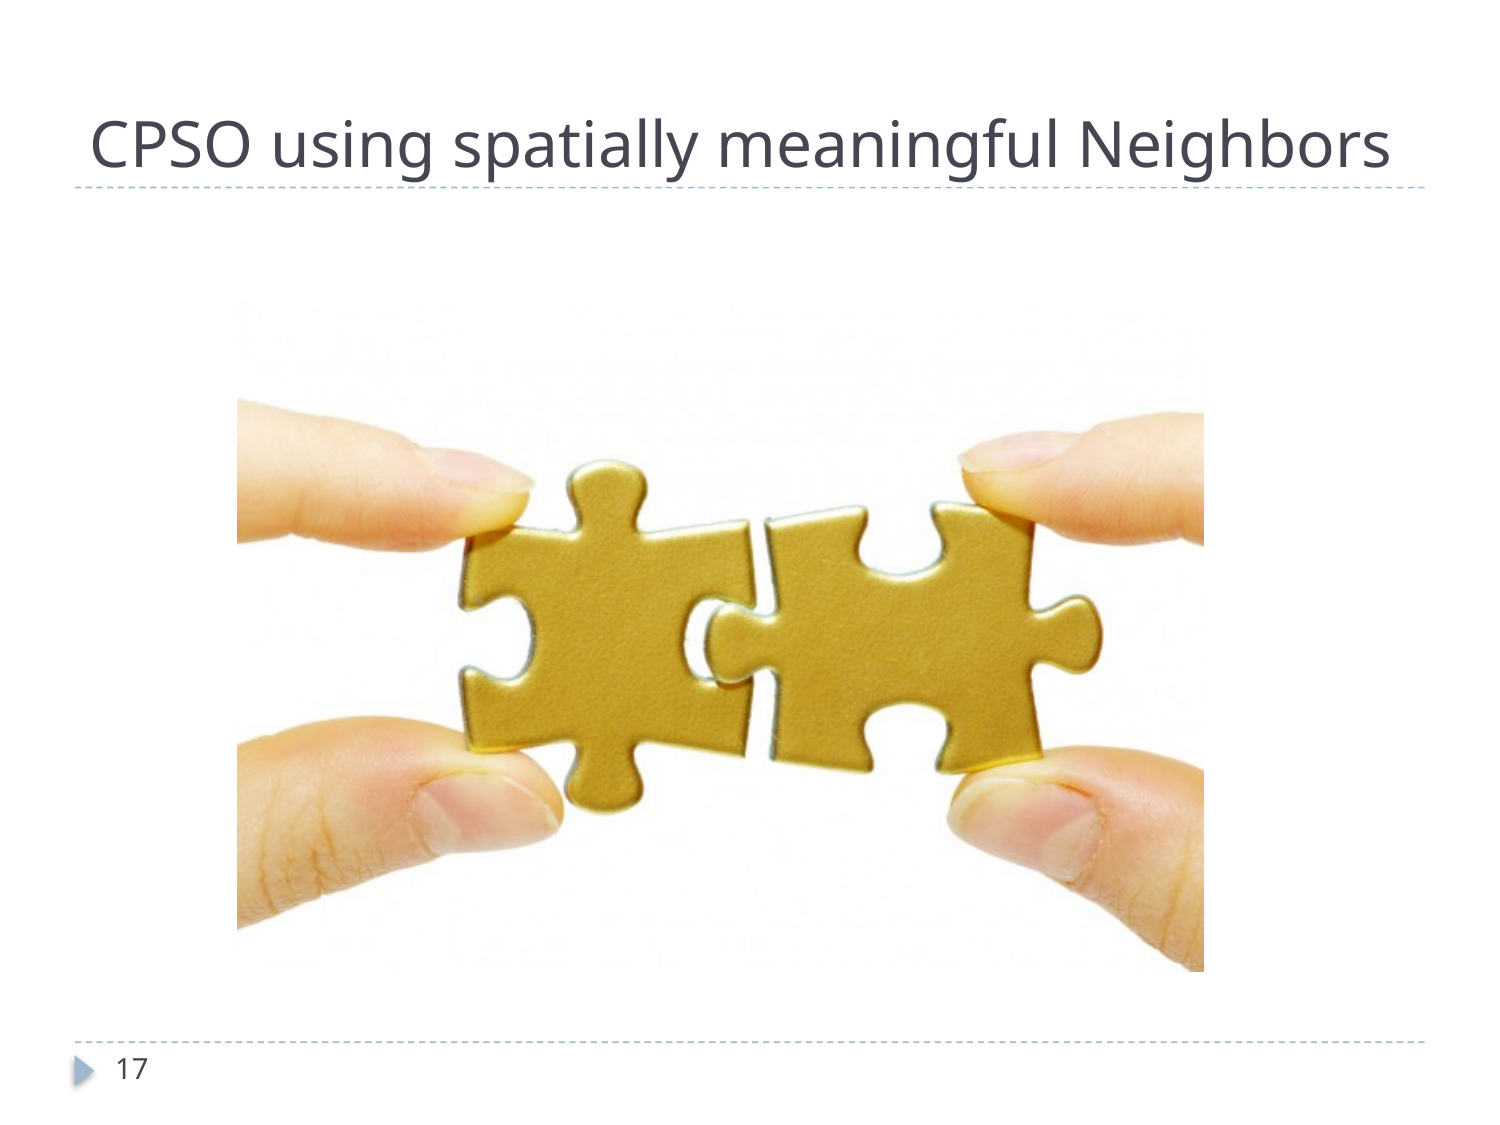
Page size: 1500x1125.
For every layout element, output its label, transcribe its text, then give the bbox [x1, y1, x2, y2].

title CPSO using spatially meaningful Neighbors [75, 24, 1425, 188]
slide_number 17 [100, 1042, 426, 1103]
picture [237, 299, 1204, 973]
